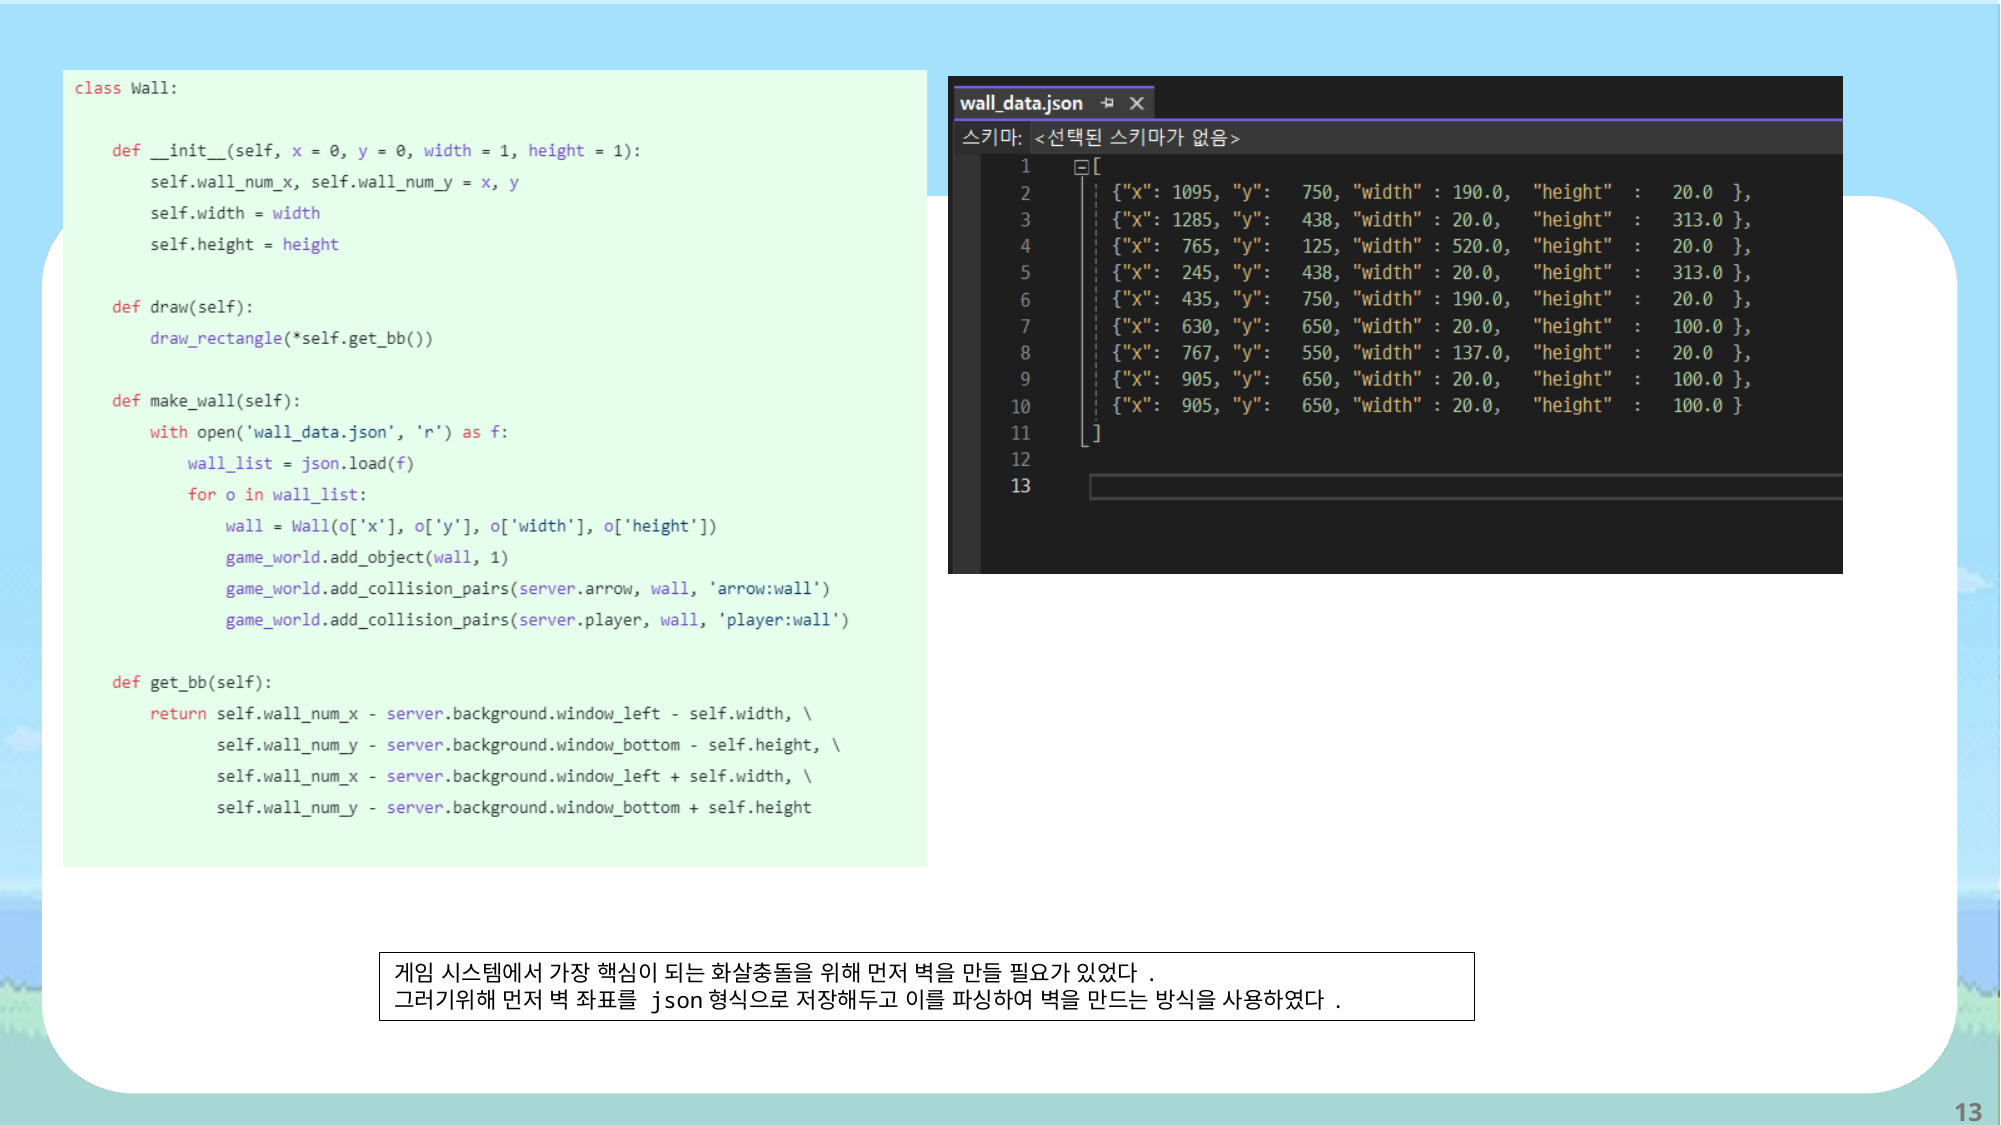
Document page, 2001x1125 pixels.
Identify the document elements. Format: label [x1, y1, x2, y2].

text_box [41, 195, 1959, 1094]
picture [947, 76, 1843, 574]
text_box [0, 0, 2000, 1125]
picture [62, 70, 928, 868]
